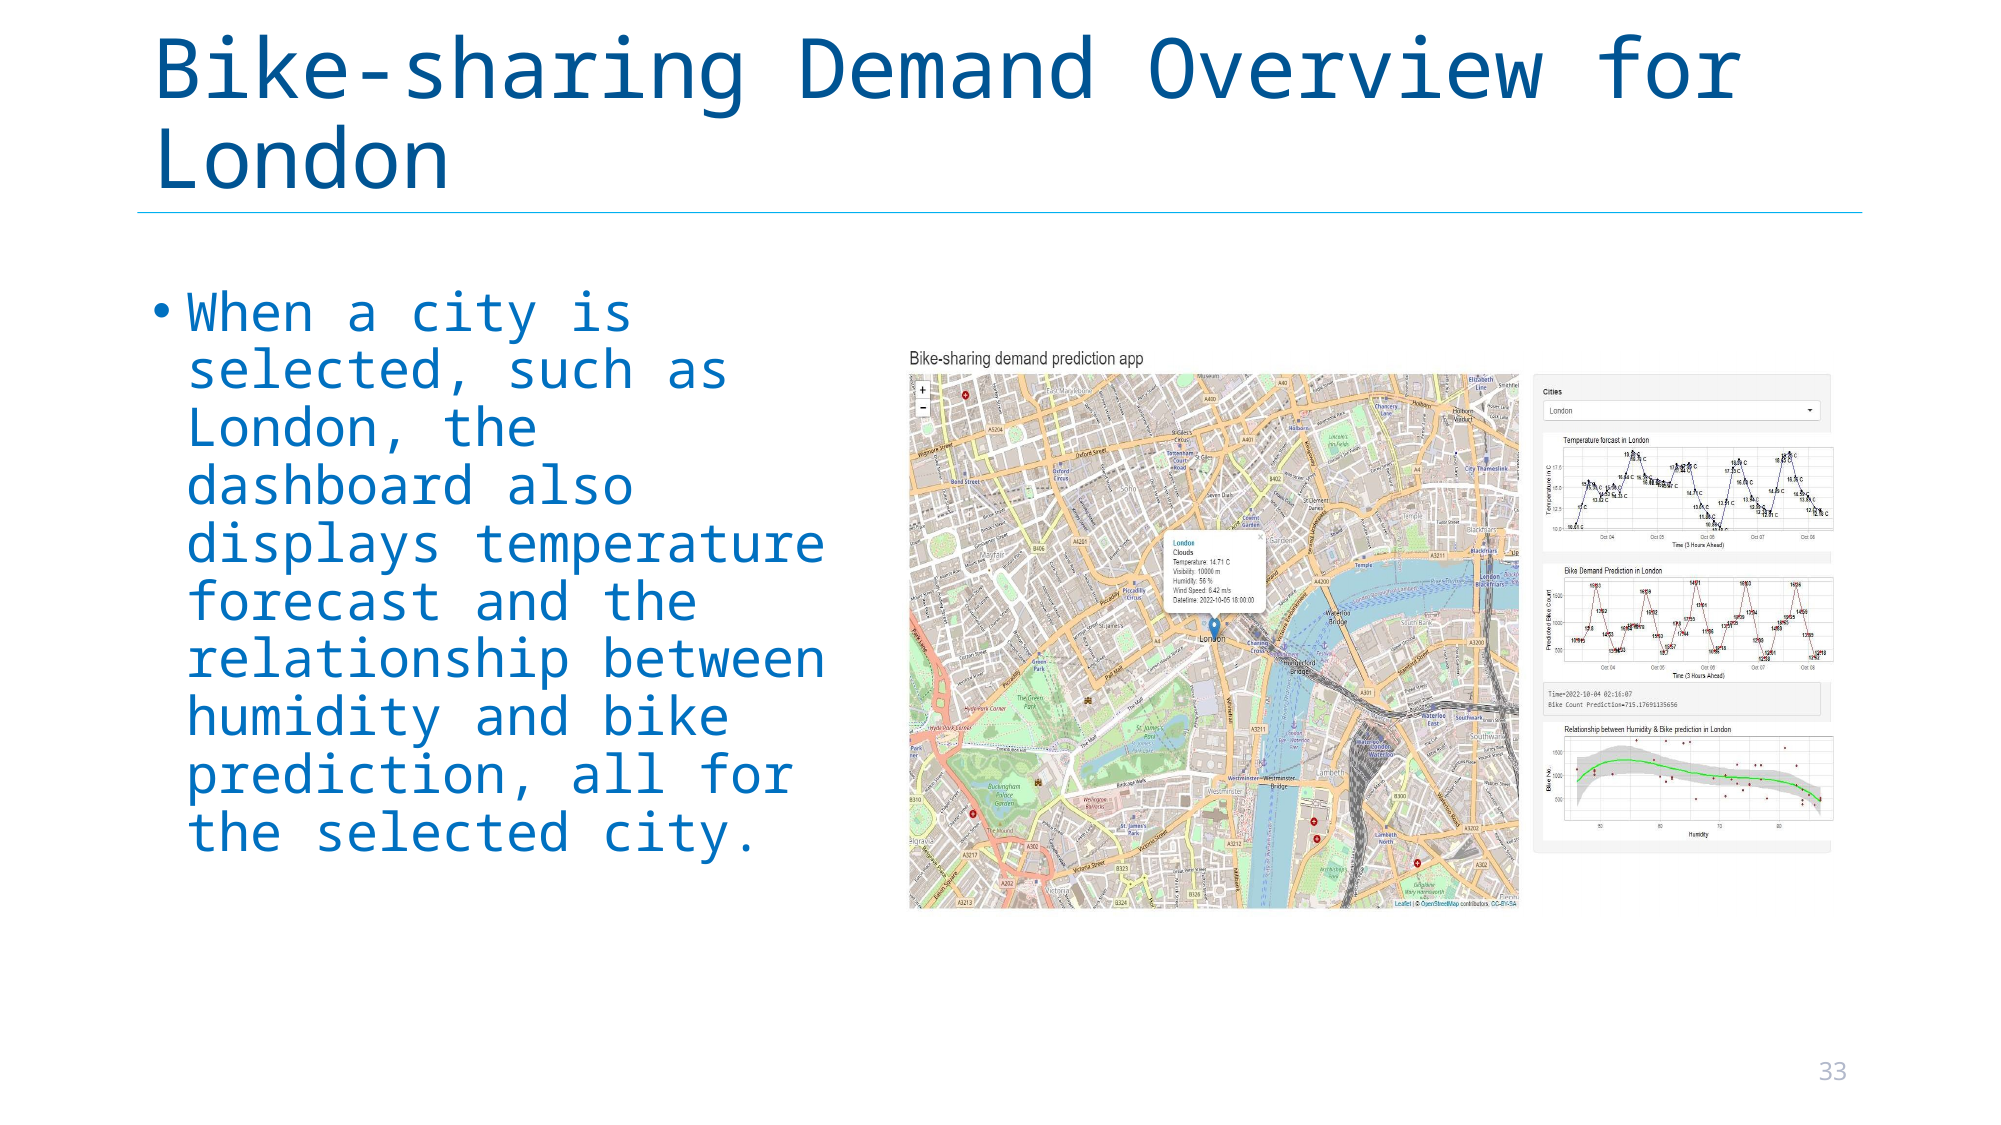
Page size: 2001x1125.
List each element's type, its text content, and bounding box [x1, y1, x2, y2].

title Bike-sharing Demand Overview for London [137, 8, 1863, 226]
slide_number 33 [1412, 1042, 1863, 1103]
list When a city is selected, such as London, the dashboard also displays temperature forecast and the relationship between humidity and bike prediction, all for the selected city. [137, 277, 860, 992]
picture [902, 351, 1834, 917]
